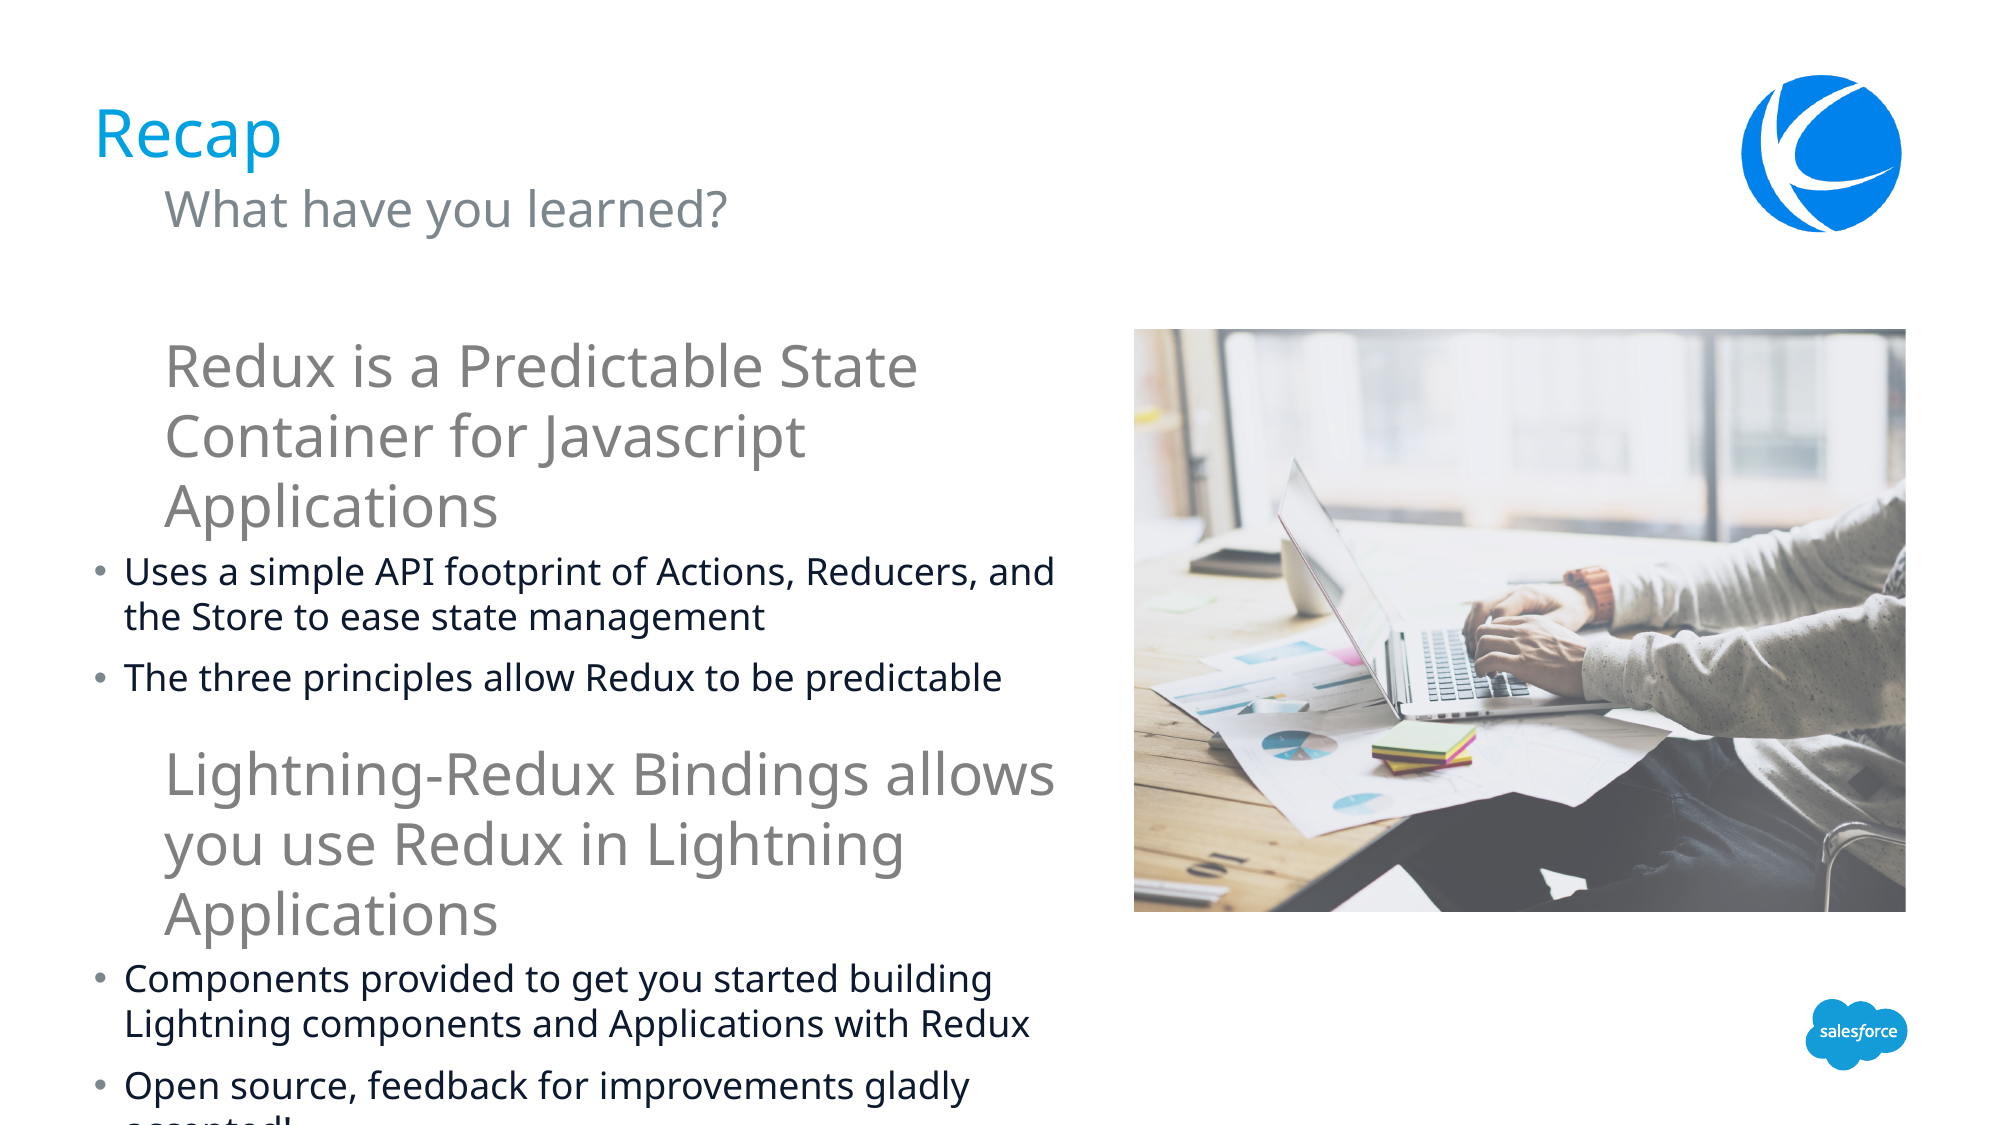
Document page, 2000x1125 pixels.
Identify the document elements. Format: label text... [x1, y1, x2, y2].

title Recap [93, 10, 1906, 173]
list What have you learned? [93, 177, 1737, 238]
list Redux is a Predictable State Container for Javascript Applications Uses a simple API footprint of Actions, Reducers, and the Store to ease state management The three principles allow Redux to be predictable Lightning-Redux Bindings allows you use Redux in Lightning Applications Components provided to get you started building Lightning components and Applications with Redux Open source, feedback for improvements gladly accepted! [93, 329, 1091, 1038]
picture [1737, 69, 1906, 239]
picture [1133, 329, 1906, 912]
